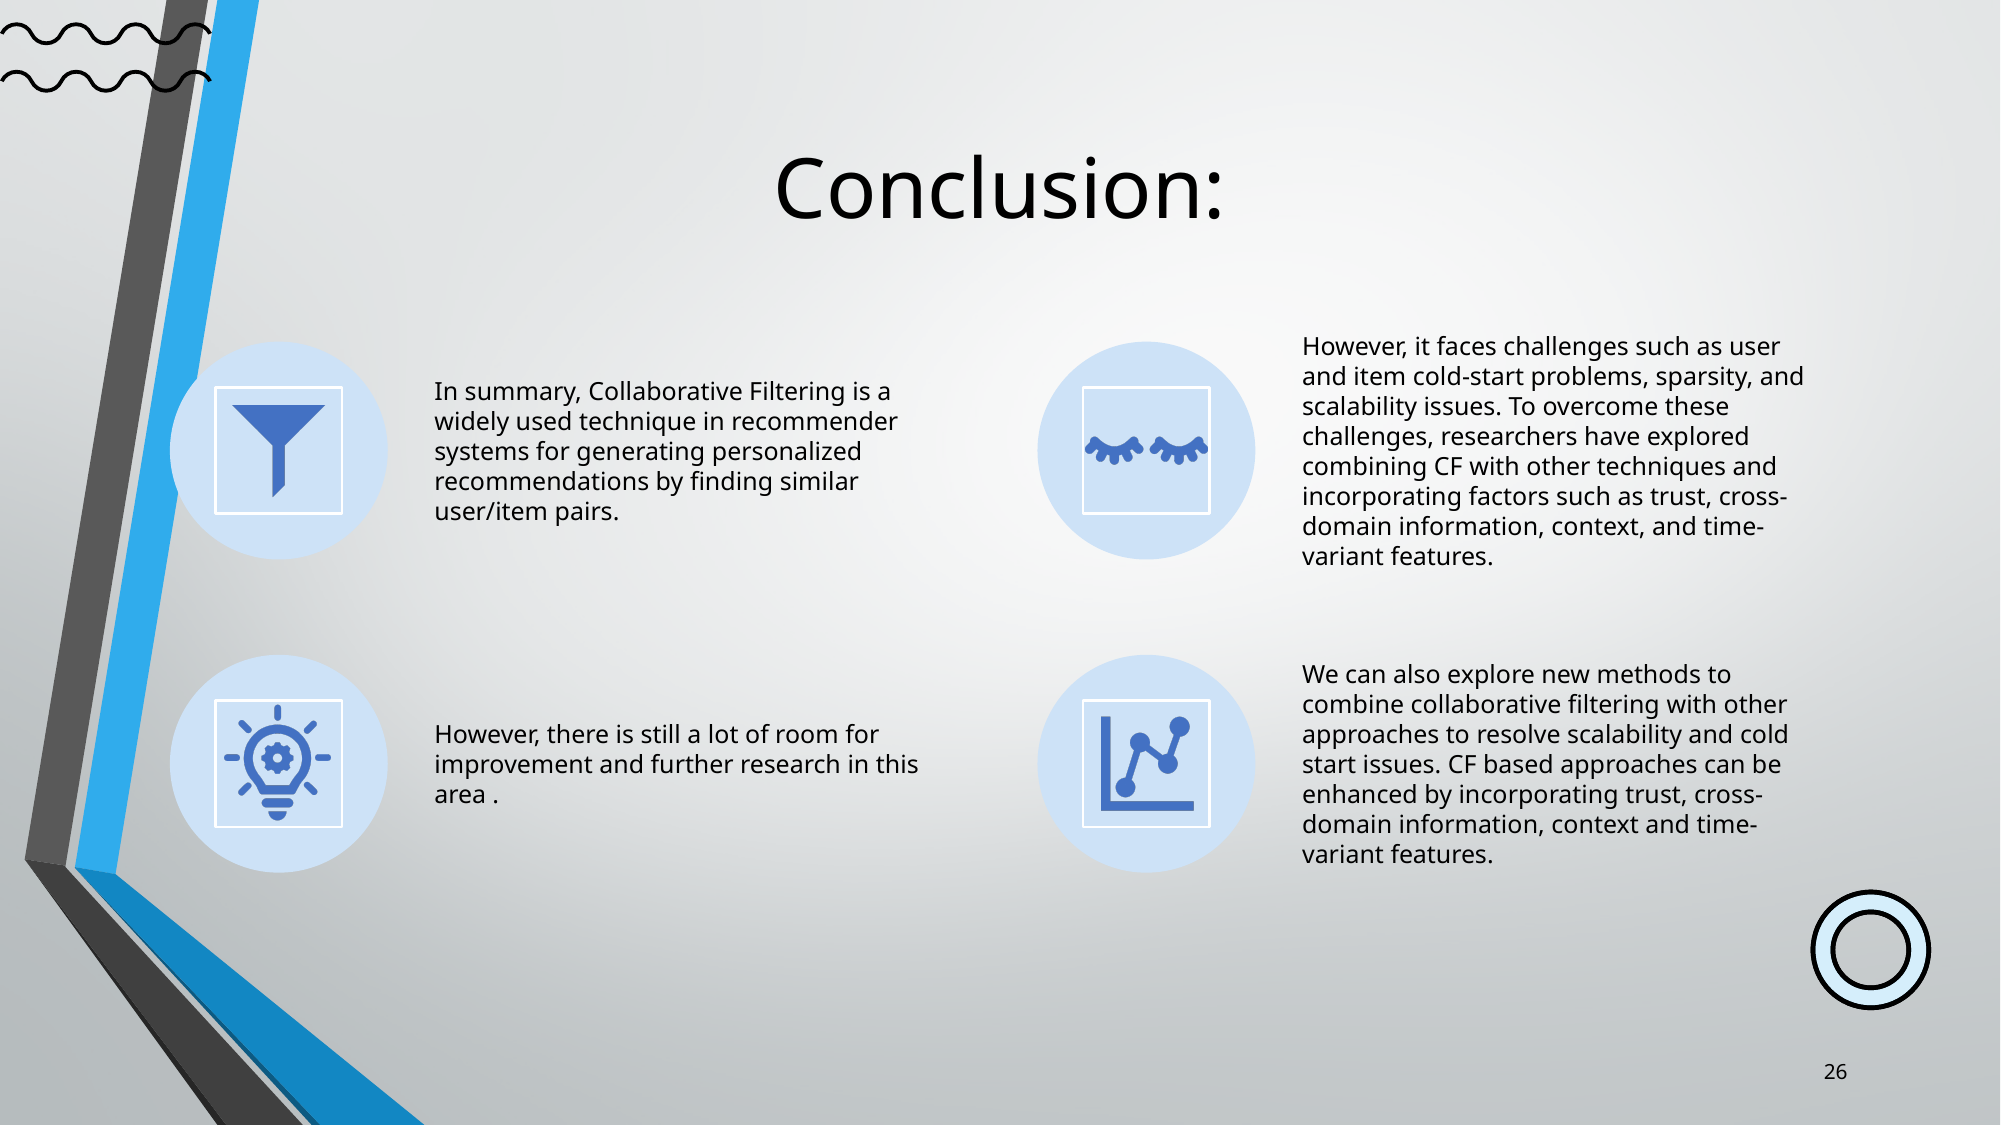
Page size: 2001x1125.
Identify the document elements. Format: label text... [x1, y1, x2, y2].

slide_number 26 [1412, 1042, 1863, 1103]
title Conclusion: [137, 92, 1863, 278]
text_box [137, 326, 1849, 888]
